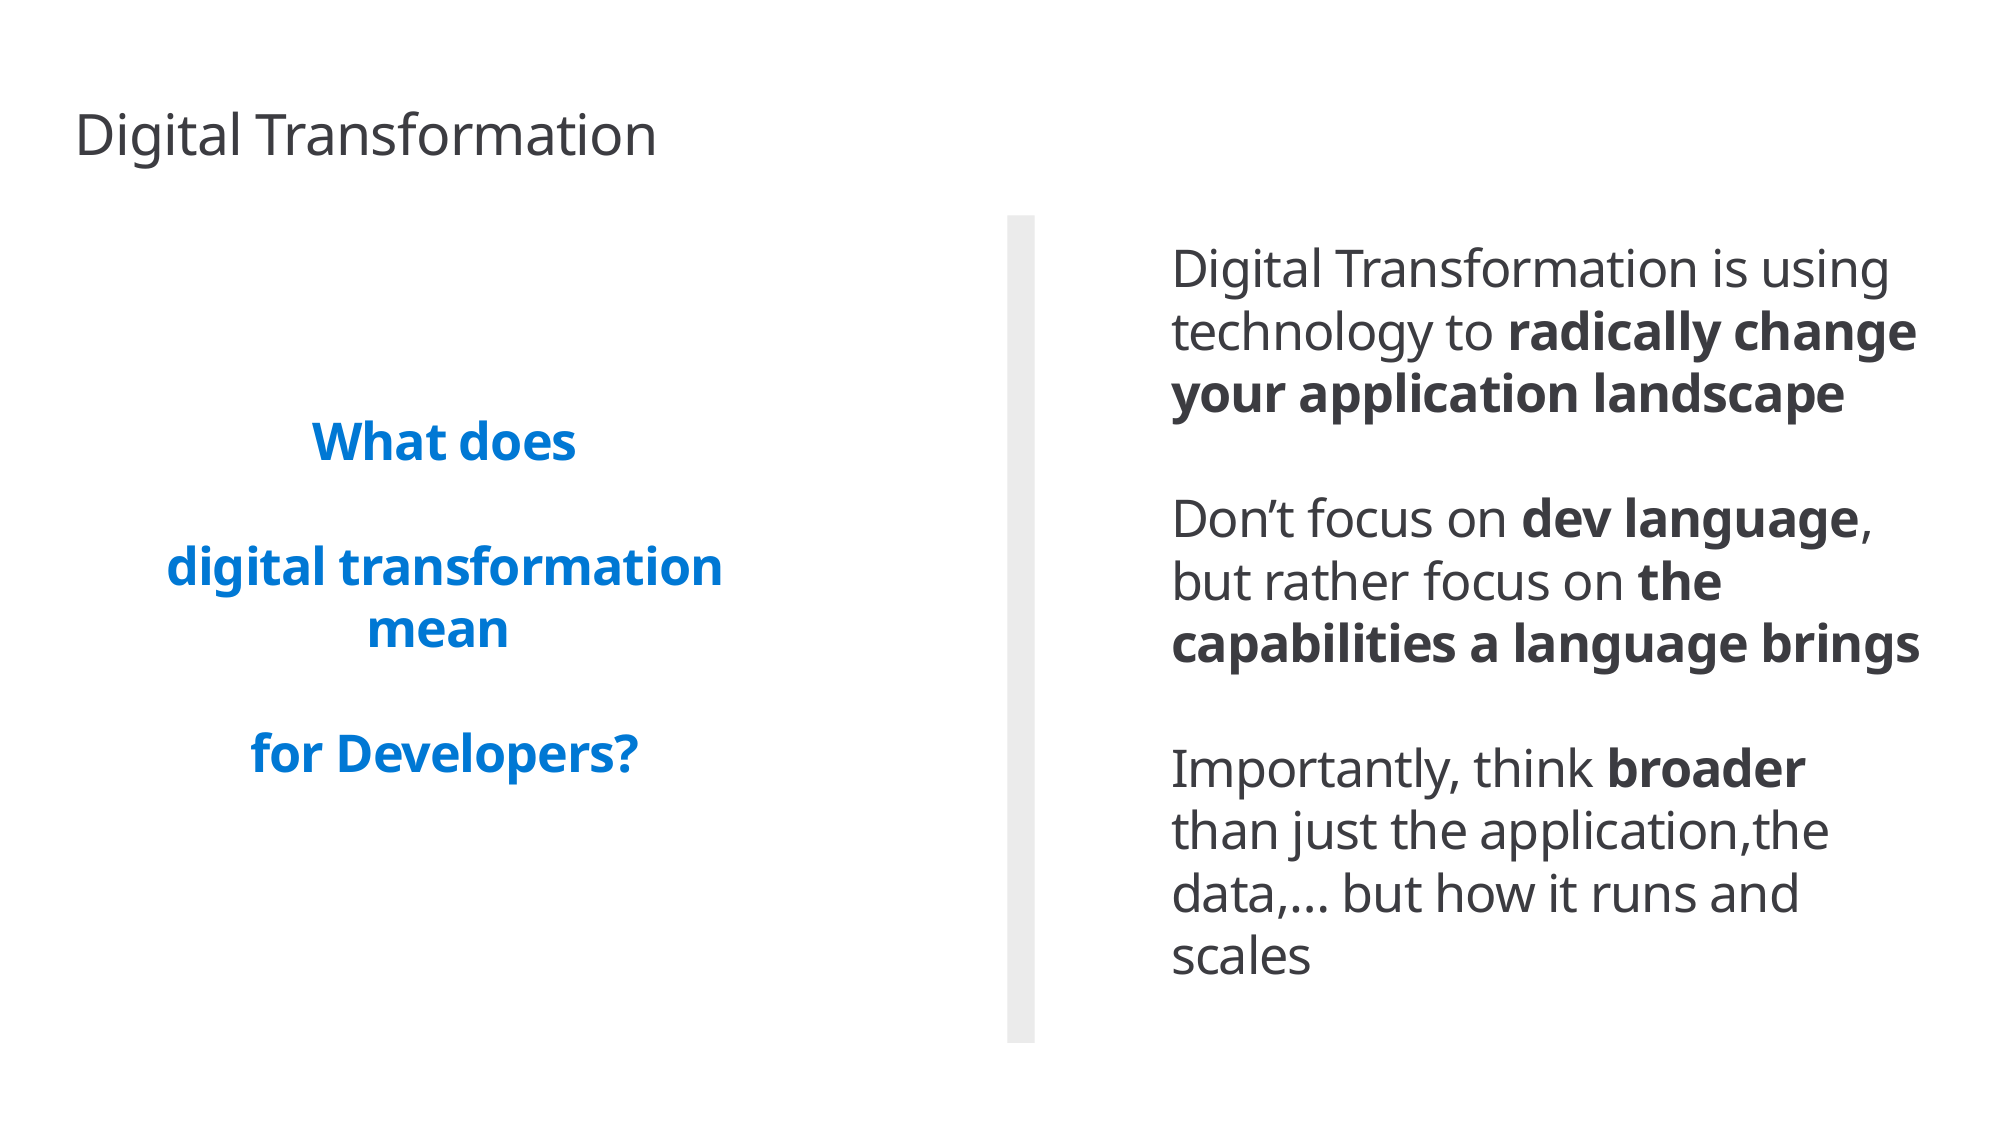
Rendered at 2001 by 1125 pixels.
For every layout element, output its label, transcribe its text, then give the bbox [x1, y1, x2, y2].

list Digital Transformation is using technology to radically change your application landscape Don’t focus on dev language, but rather focus on the capabilities a language brings Importantly, think broader than just the application,the data,… but how it runs and scales [1171, 205, 1950, 1015]
text_box [1007, 215, 1035, 1044]
text_box What does digital transformation mean for Developers? [134, 408, 756, 813]
title Digital Transformation [74, 91, 1930, 225]
